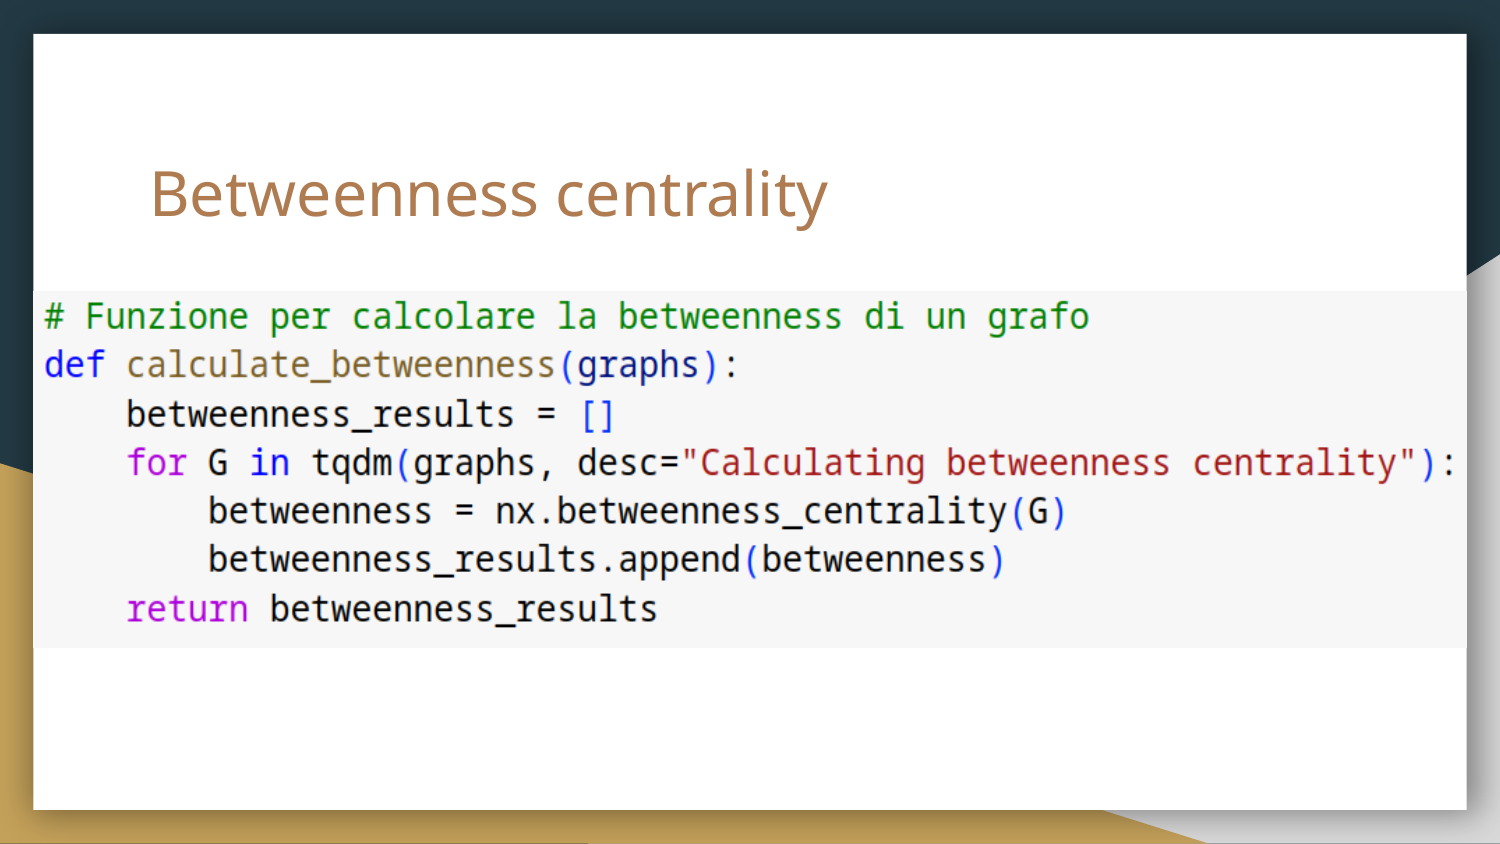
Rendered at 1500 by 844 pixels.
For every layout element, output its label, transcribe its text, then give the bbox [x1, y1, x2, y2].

picture [33, 290, 1467, 648]
title Betweenness centrality [134, 138, 1366, 289]
